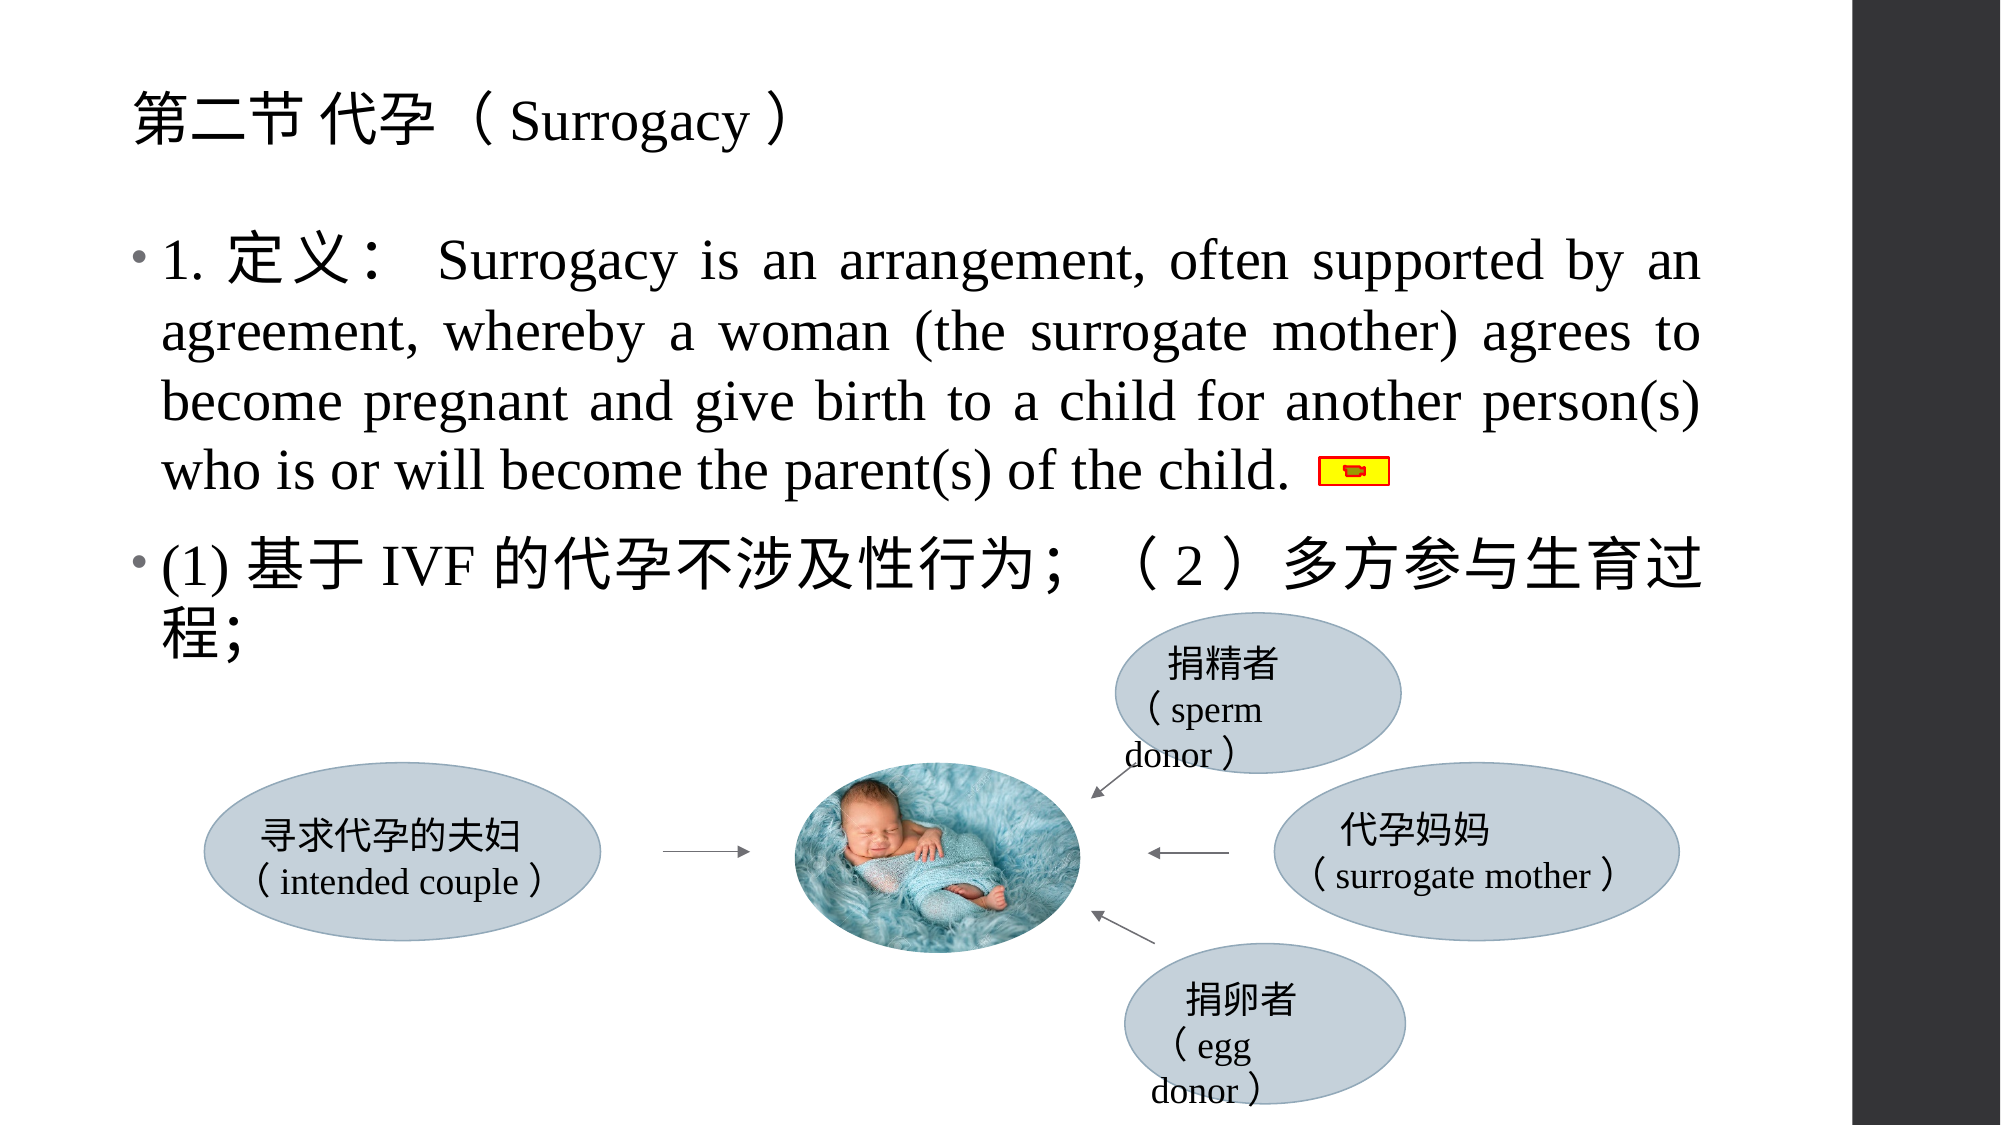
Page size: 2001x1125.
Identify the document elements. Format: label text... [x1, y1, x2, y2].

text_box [1090, 910, 1155, 944]
text_box 捐卵者 （egg donor） [1136, 969, 1407, 1119]
text_box [1164, 612, 1353, 632]
text_box [1124, 991, 1136, 1057]
picture [794, 762, 1081, 954]
text_box 寻求代孕的夫妇 （intended couple） [218, 804, 586, 910]
list 1.定义：Surrogacy is an arrangement, often supported by an agreement, whereby a woman (the surrogate mother) agrees to become pregnant and give birth to a child for another person(s) who is or will become the parent(s) of the child. (1)基于IVF的代孕不涉及性行为；（2）多方参与生育过程； [116, 214, 1720, 691]
text_box [233, 761, 572, 804]
text_box 代孕妈妈 （surrogate mother） [1274, 798, 1664, 904]
text_box [586, 817, 602, 887]
title 第二节 代孕（Surrogacy） [116, 33, 1089, 161]
text_box [251, 910, 554, 942]
text_box 捐精者 （sperm donor） [1109, 632, 1402, 783]
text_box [1090, 762, 1137, 799]
text_box [1318, 456, 1390, 486]
text_box [1311, 904, 1642, 942]
text_box [1664, 816, 1681, 887]
text_box [1161, 942, 1370, 969]
text_box [1313, 761, 1640, 798]
text_box [203, 818, 218, 886]
